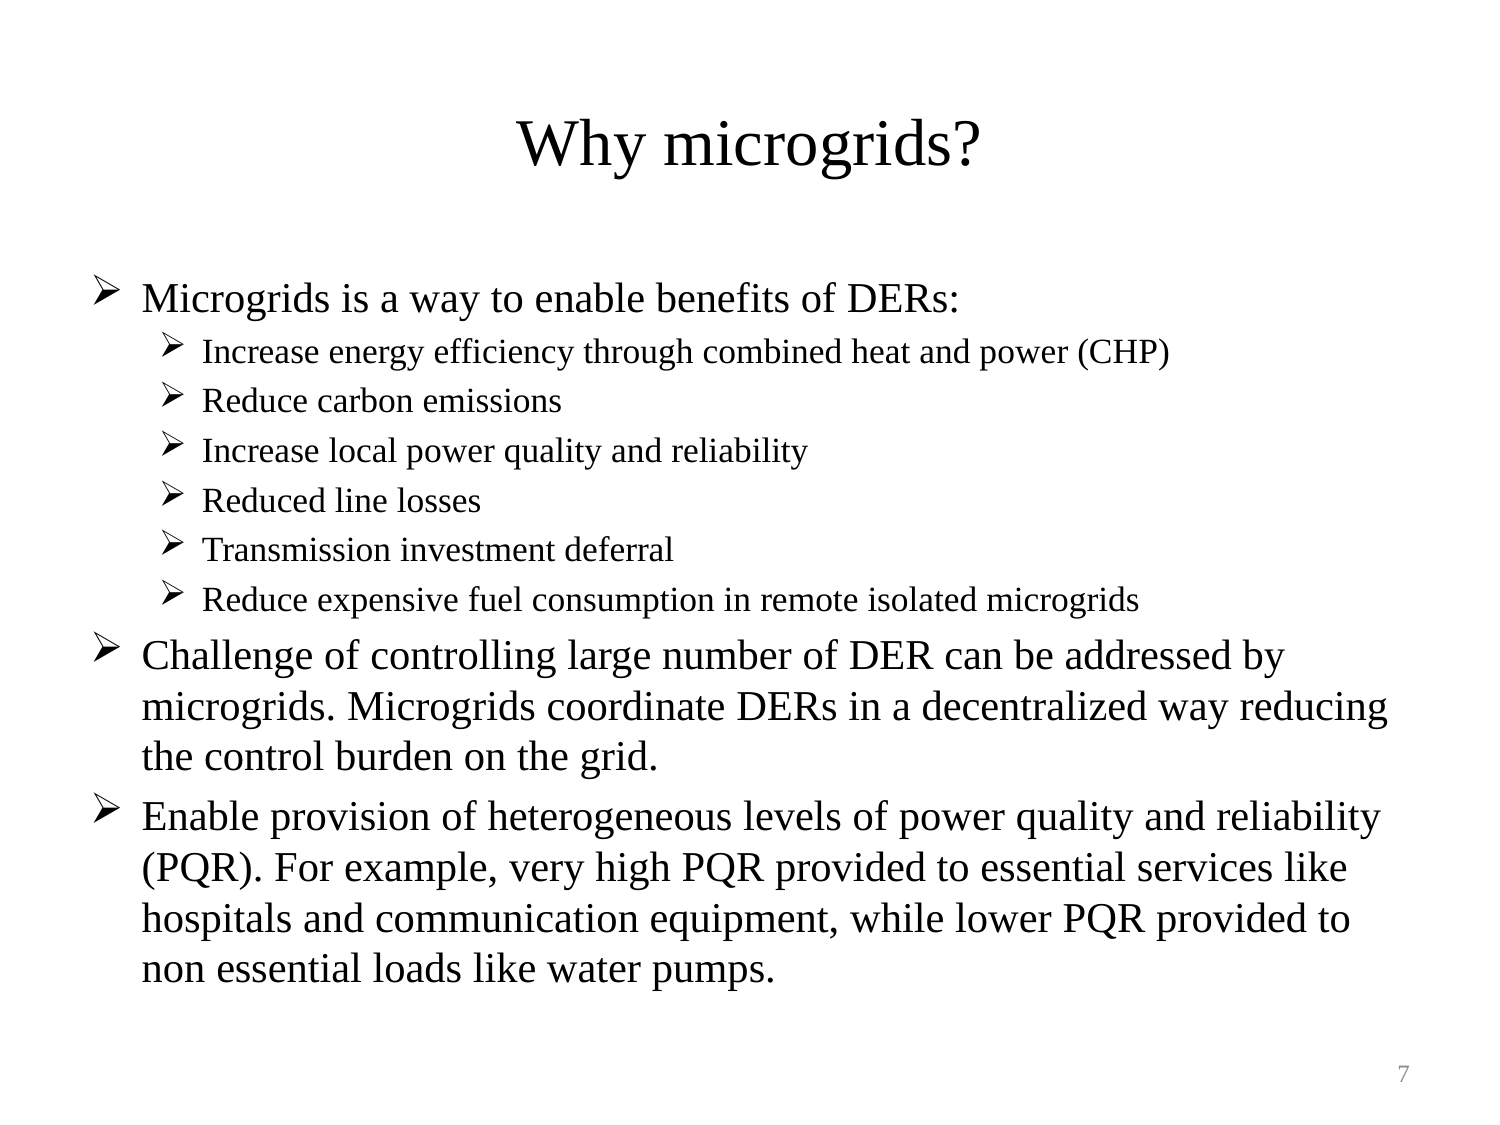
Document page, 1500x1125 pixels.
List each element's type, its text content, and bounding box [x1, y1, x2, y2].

list Microgrids is a way to enable benefits of DERs: Increase energy efficiency through combined heat and power (CHP) Reduce carbon emissions Increase local power quality and reliability Reduced line losses Transmission investment deferral Reduce expensive fuel consumption in remote isolated microgrids Challenge of controlling large number of DER can be addressed by microgrids. Microgrids coordinate DERs in a decentralized way reducing the control burden on the grid. Enable provision of heterogeneous levels of power quality and reliability (PQR). For example, very high PQR provided to essential services like hospitals and communication equipment, while lower PQR provided to non essential loads like water pumps. [75, 262, 1425, 1005]
slide_number 7 [1074, 1042, 1425, 1103]
title Why microgrids? [75, 45, 1425, 233]
